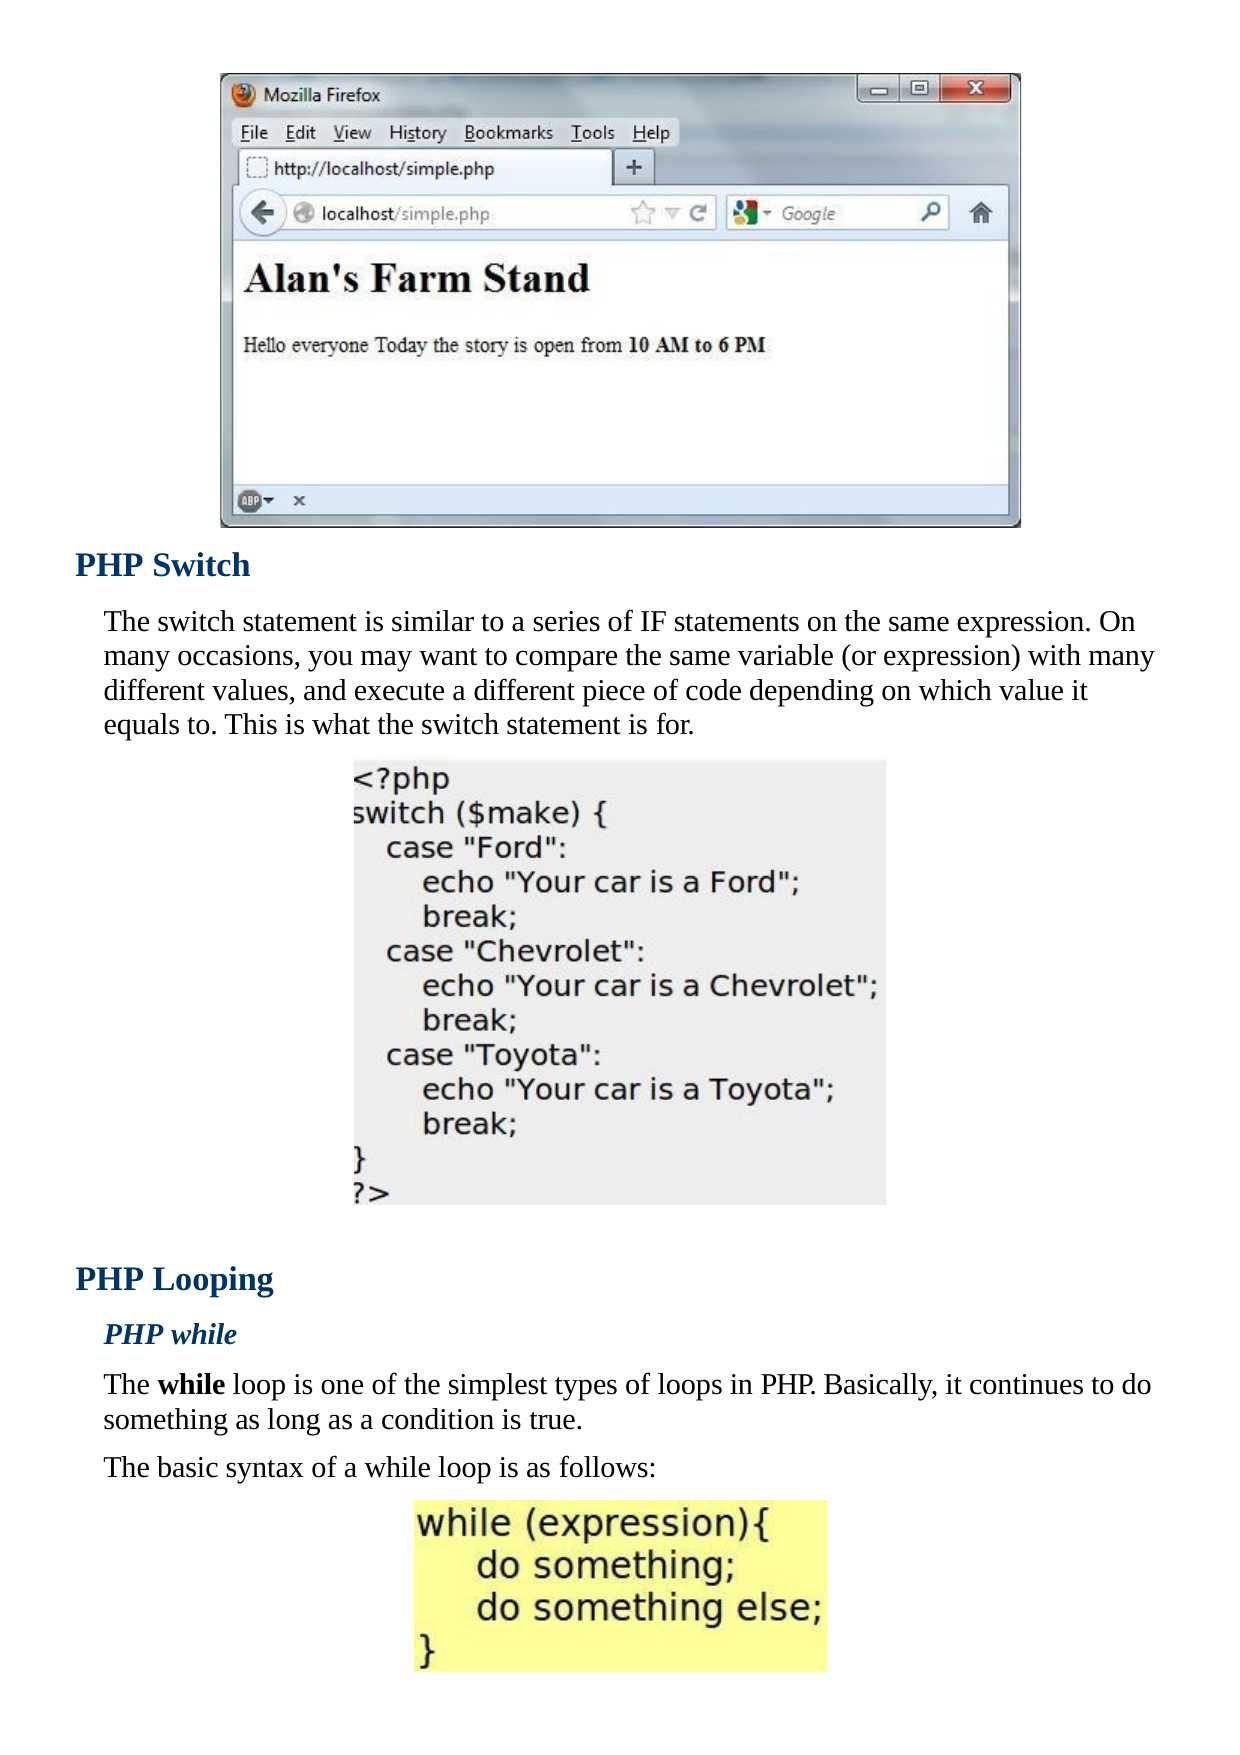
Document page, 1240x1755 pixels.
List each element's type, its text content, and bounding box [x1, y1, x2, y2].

text_box [353, 756, 887, 1205]
text_box PHP Looping PHP while The while loop is one of the simplest types of loops in PHP. Basically, it continues to do something as long as a condition is true. The basic syntax of a while loop is as follows: [72, 1234, 1164, 1484]
text_box PHP Switch The switch statement is similar to a series of IF statements on the same expression. On many occasions, you may want to compare the same variable (or expression) with many different values, and execute a different piece of code depending on which value it equals to. This is what the switch statement is for. [72, 519, 1163, 741]
text_box [220, 73, 1022, 519]
text_box [413, 1500, 828, 1672]
